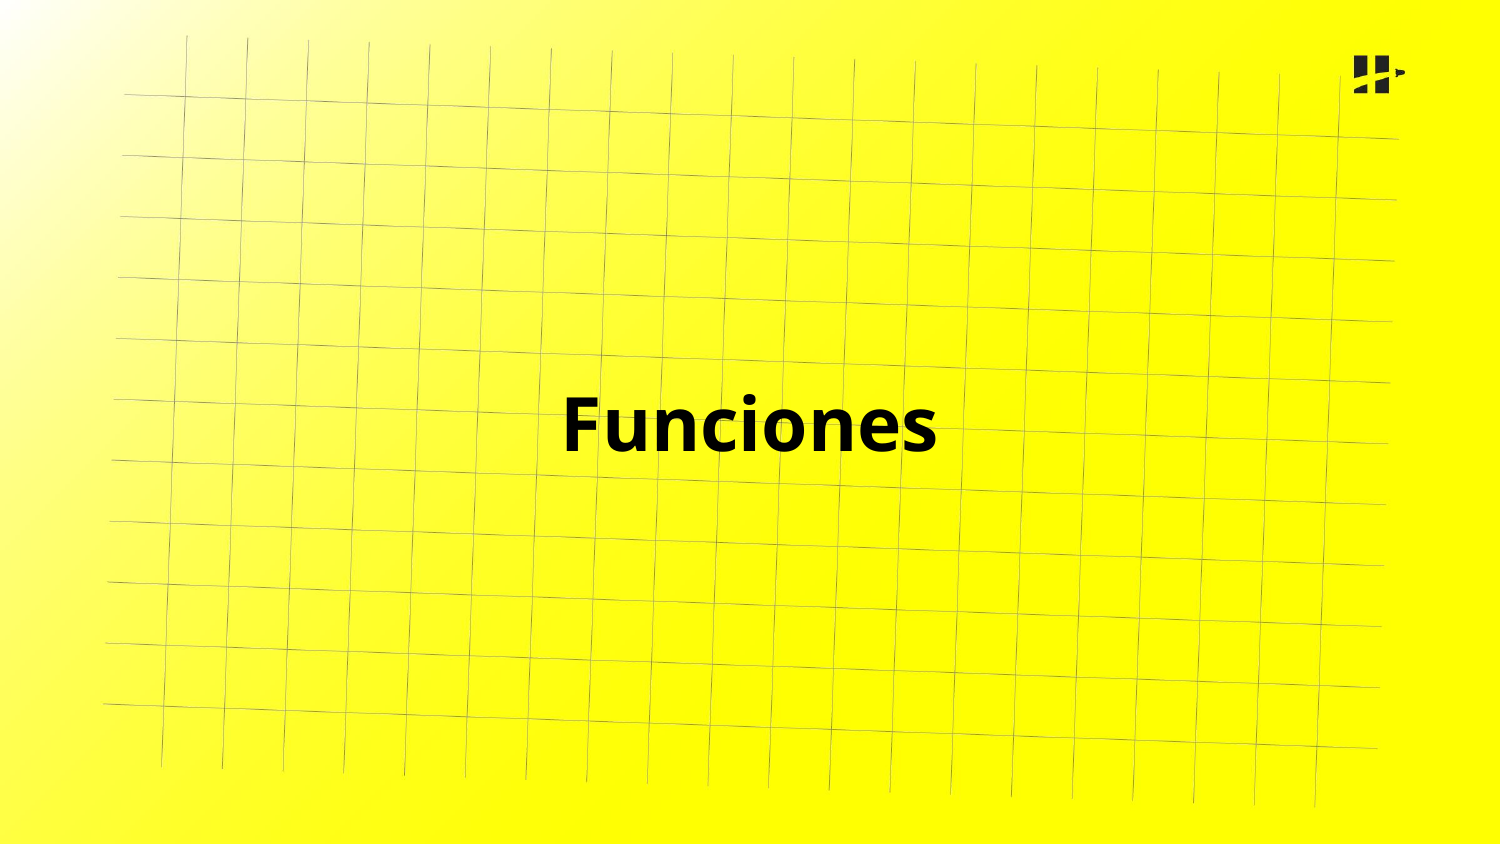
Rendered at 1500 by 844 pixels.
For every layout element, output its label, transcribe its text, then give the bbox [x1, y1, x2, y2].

text_box Funciones [148, 279, 1352, 565]
picture [0, 0, 1500, 844]
